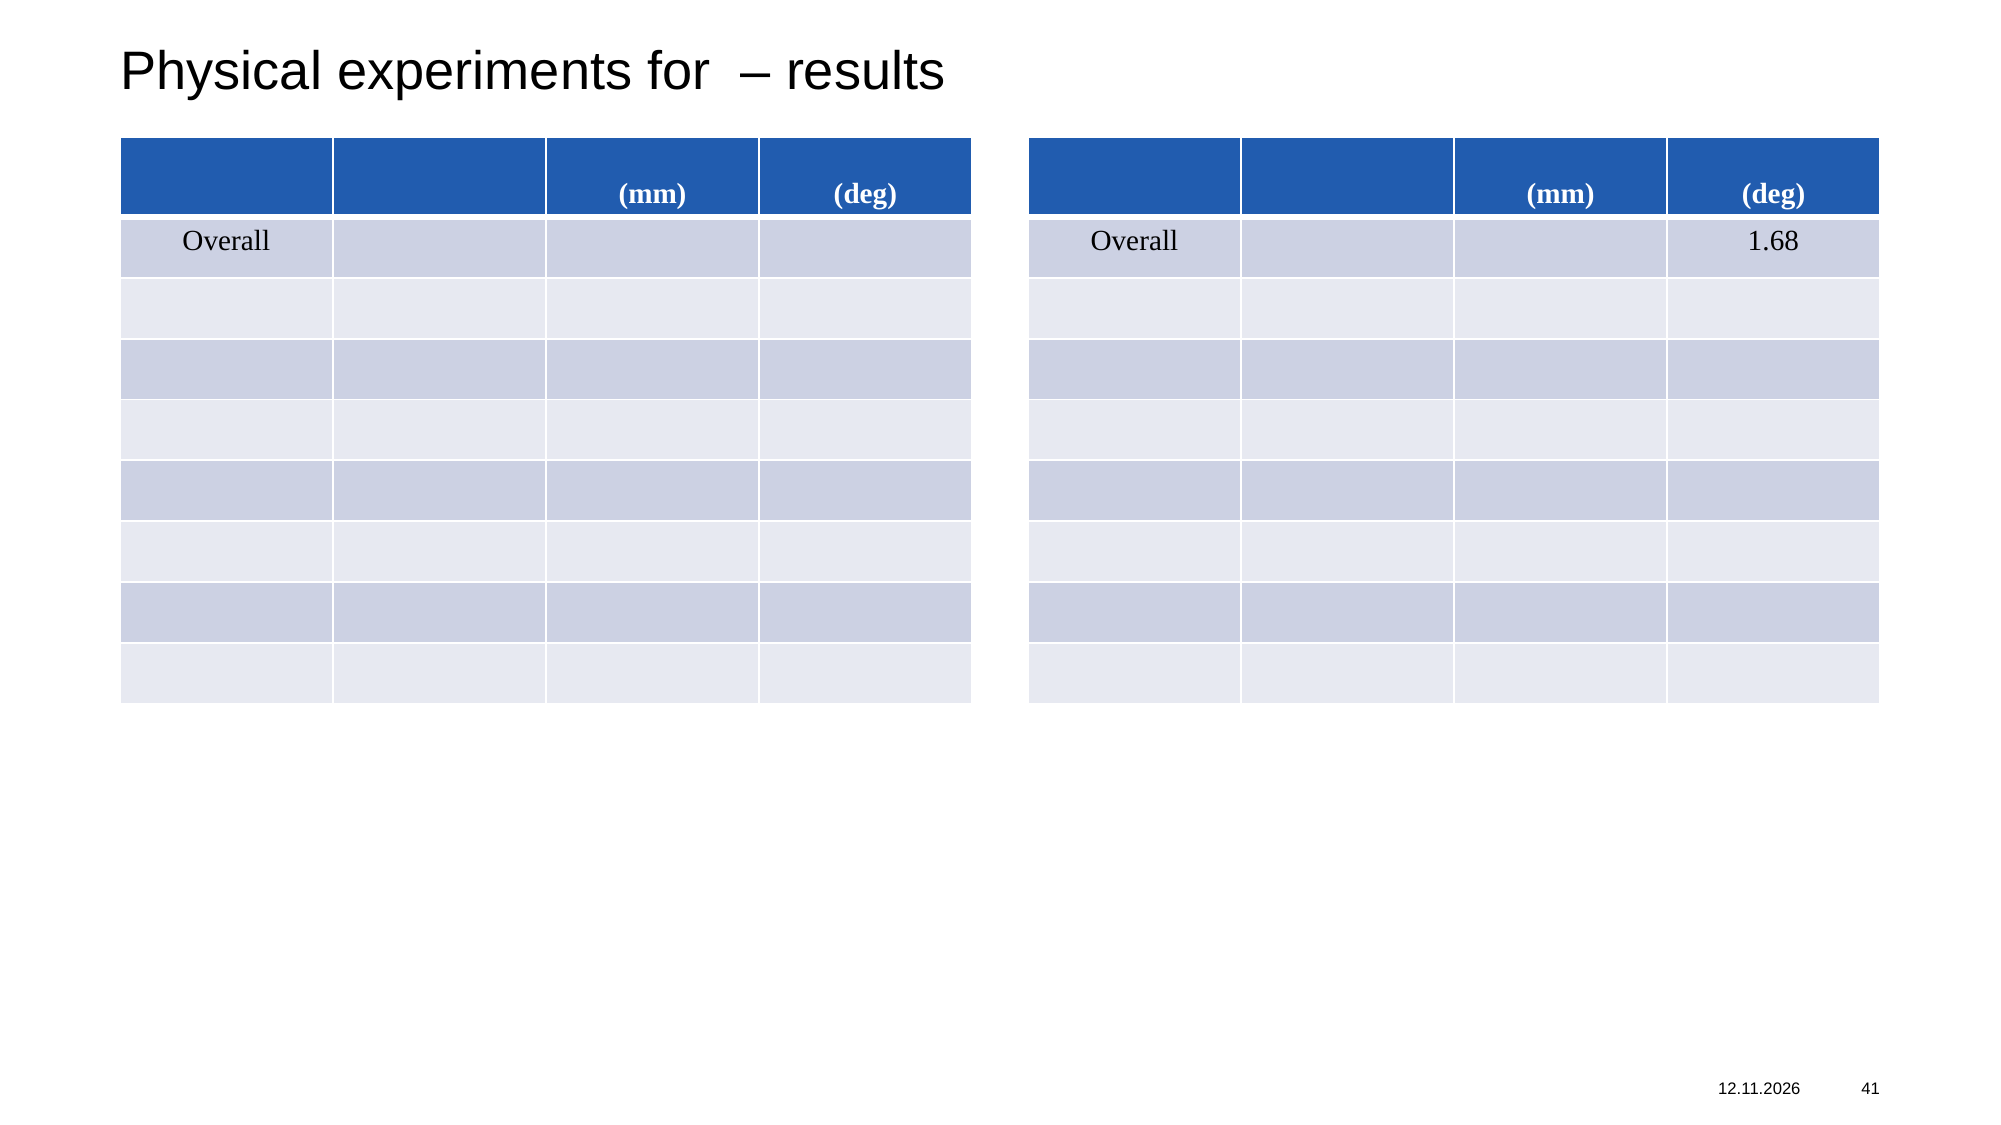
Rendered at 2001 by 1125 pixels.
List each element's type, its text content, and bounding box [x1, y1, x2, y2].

slide_number 41 [1827, 1069, 1880, 1106]
text_box [120, 231, 1880, 1000]
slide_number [1718, 1069, 1819, 1106]
